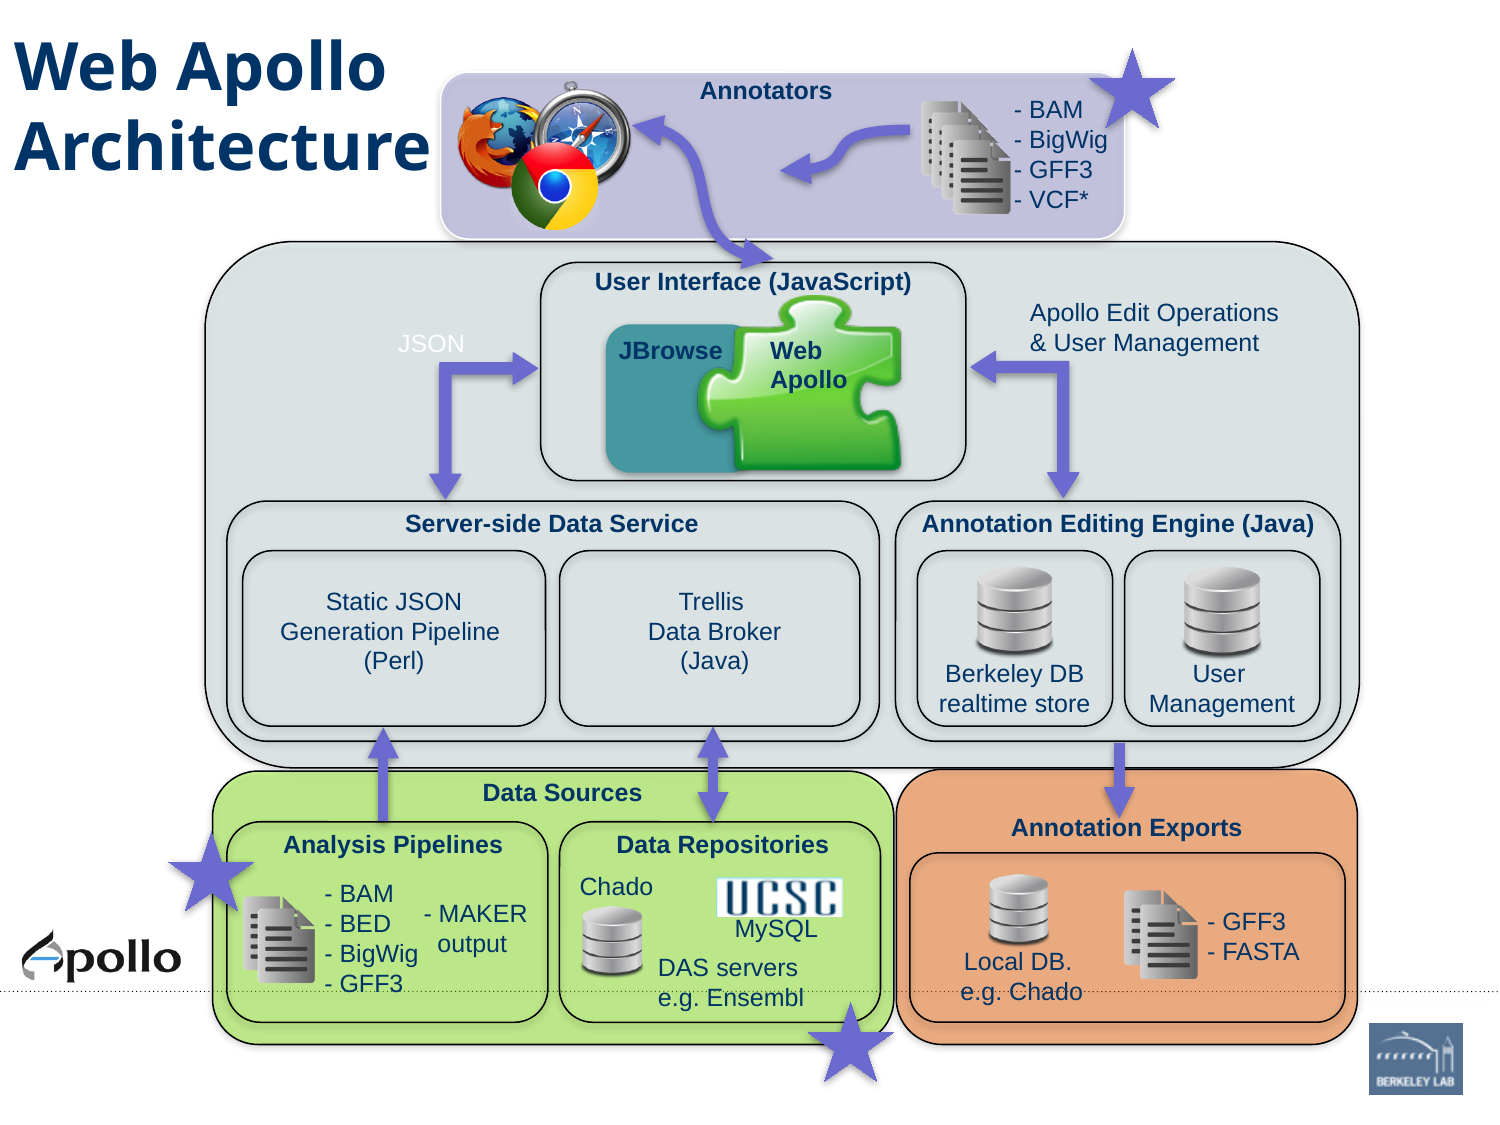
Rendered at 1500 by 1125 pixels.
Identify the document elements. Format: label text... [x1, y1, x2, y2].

text_box [168, 862, 199, 911]
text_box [204, 67, 1369, 1045]
picture [1369, 1023, 1463, 1095]
text_box [1126, 48, 1139, 66]
picture [15, 924, 187, 987]
text_box [824, 1052, 877, 1082]
text_box Web Apollo Architecture [0, 16, 483, 216]
